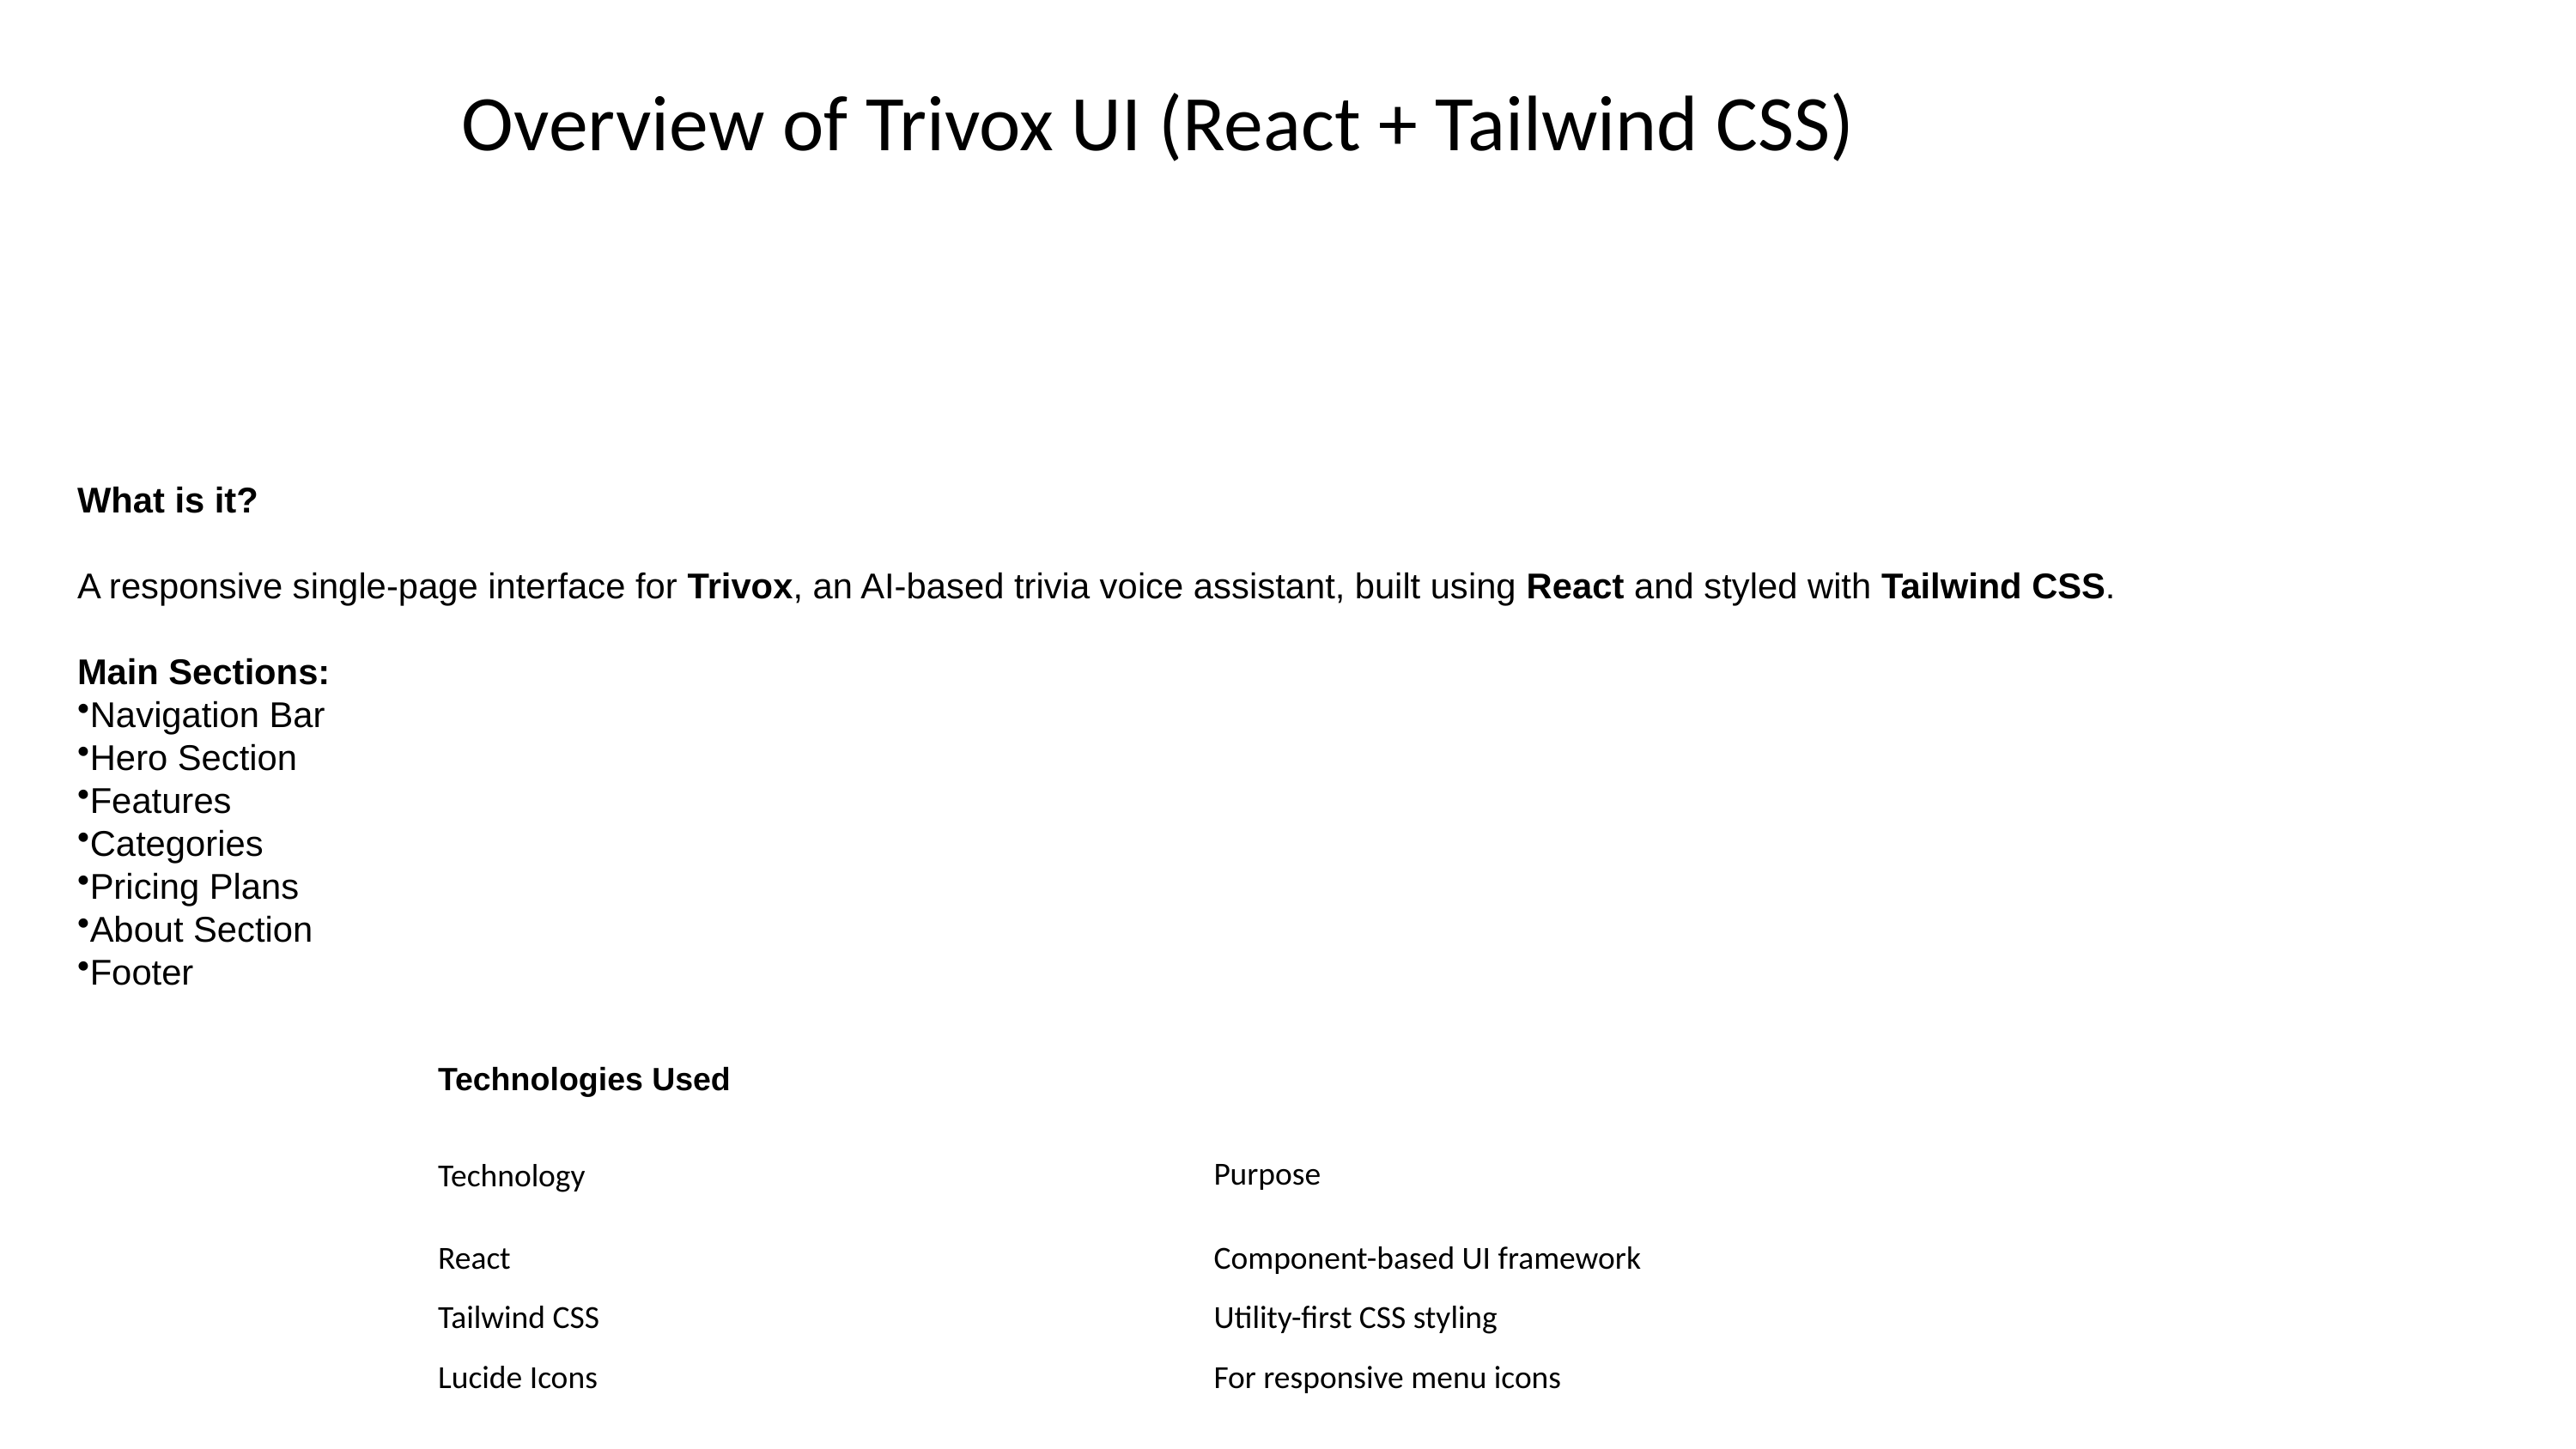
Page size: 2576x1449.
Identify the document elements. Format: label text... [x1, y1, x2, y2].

table_cell Utility-first CSS styling [1201, 1290, 1921, 1350]
table_header Purpose [1201, 992, 1921, 1231]
table_cell Lucide Icons [425, 1350, 1201, 1410]
table_cell For responsive menu icons [1201, 1350, 1921, 1410]
table_header Technologies Used Technology [425, 992, 1201, 1231]
table_cell React [425, 1231, 1201, 1290]
table_cell Tailwind CSS [425, 1290, 1201, 1350]
list What is it? A responsive single-page interface for Trivox, an AI-based trivia voice assistant, built using React and styled with Tailwind CSS. Main Sections: Navigation Bar Hero Section Features Categories Pricing Plans About Section Footer [64, 333, 2151, 1174]
table_cell Component-based UI framework [1201, 1231, 1921, 1290]
title Overview of Trivox UI (React + Tailwind CSS) [64, 39, 2254, 200]
